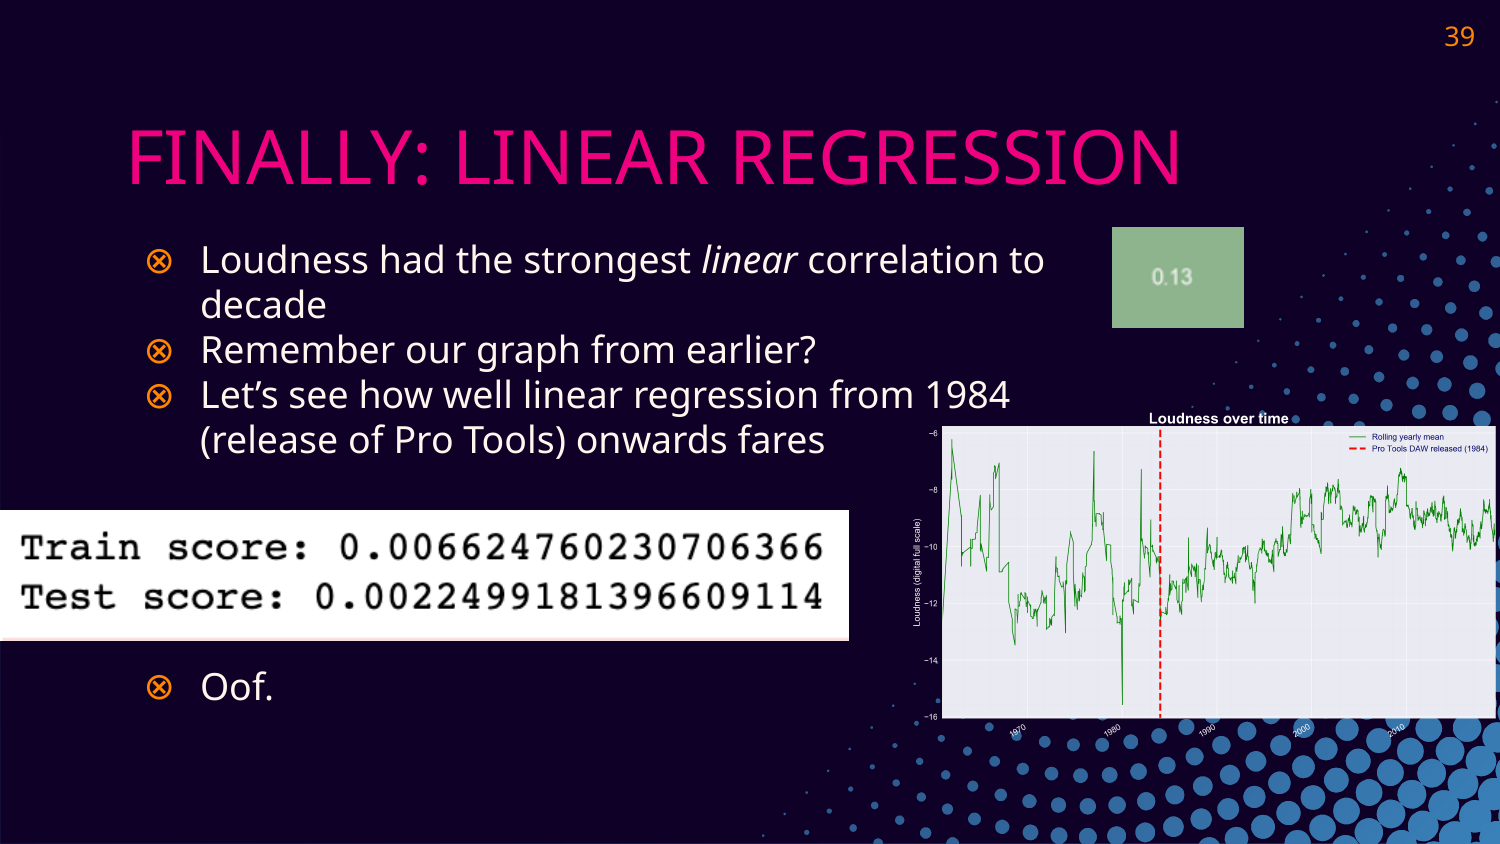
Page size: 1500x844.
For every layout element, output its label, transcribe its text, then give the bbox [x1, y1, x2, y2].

list Loudness had the strongest linear correlation to decade Remember our graph from earlier? Let’s see how well linear regression from 1984 (release of Pro Tools) onwards fares [125, 236, 1152, 418]
slide_number ‹#› [1385, 5, 1476, 71]
picture [0, 509, 850, 642]
picture [1112, 227, 1244, 329]
picture [910, 409, 1500, 742]
list Oof. [125, 662, 703, 844]
title FINALLY: LINEAR REGRESSION [125, 58, 1279, 200]
